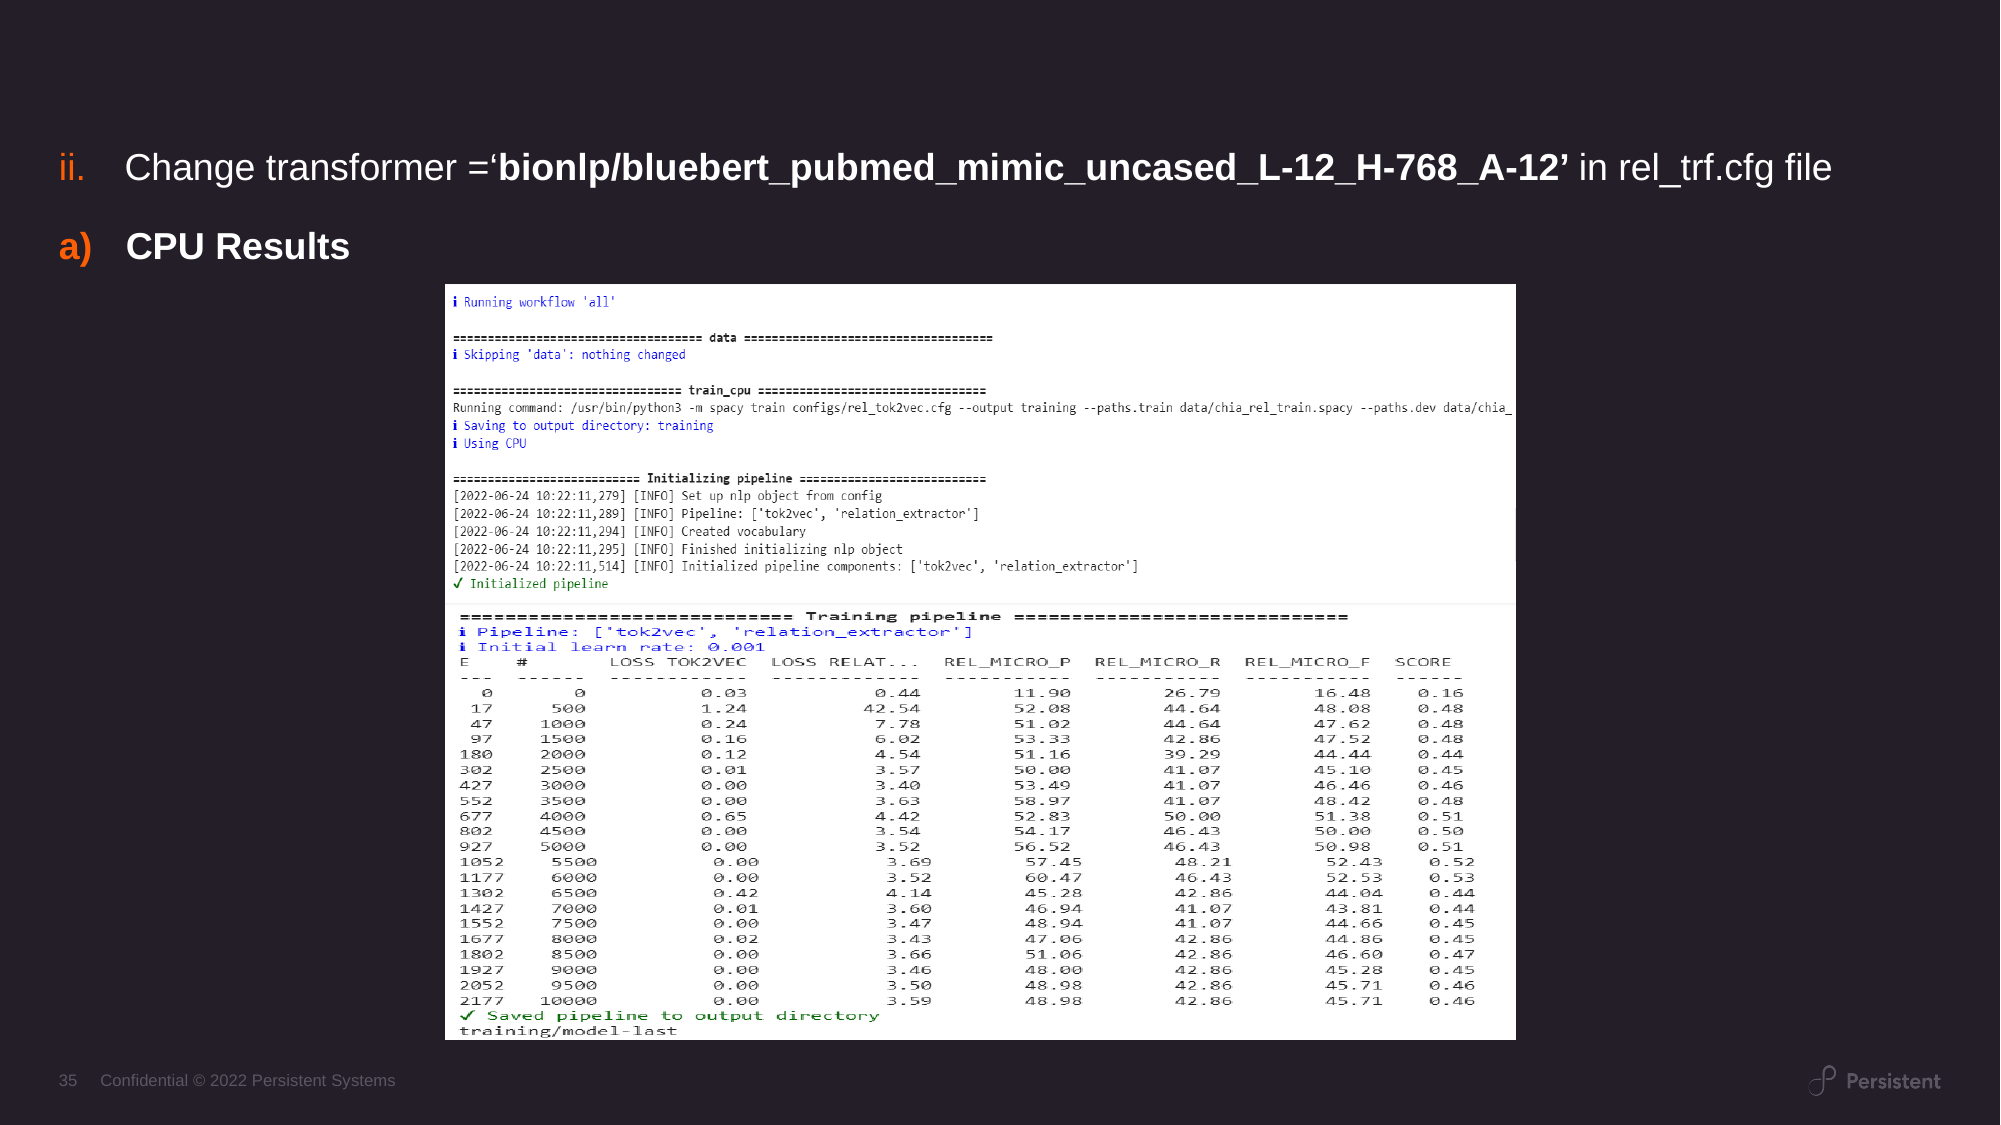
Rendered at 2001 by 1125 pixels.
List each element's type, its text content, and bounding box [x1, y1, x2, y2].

slide_number 35 [59, 1034, 80, 1125]
list Change transformer =‘bionlp/bluebert_pubmed_mimic_uncased_L-12_H-768_A-12’ in rel_trf.cfg file CPU Results [59, 134, 1941, 1035]
picture [445, 284, 1516, 1041]
picture [1808, 1065, 1941, 1096]
